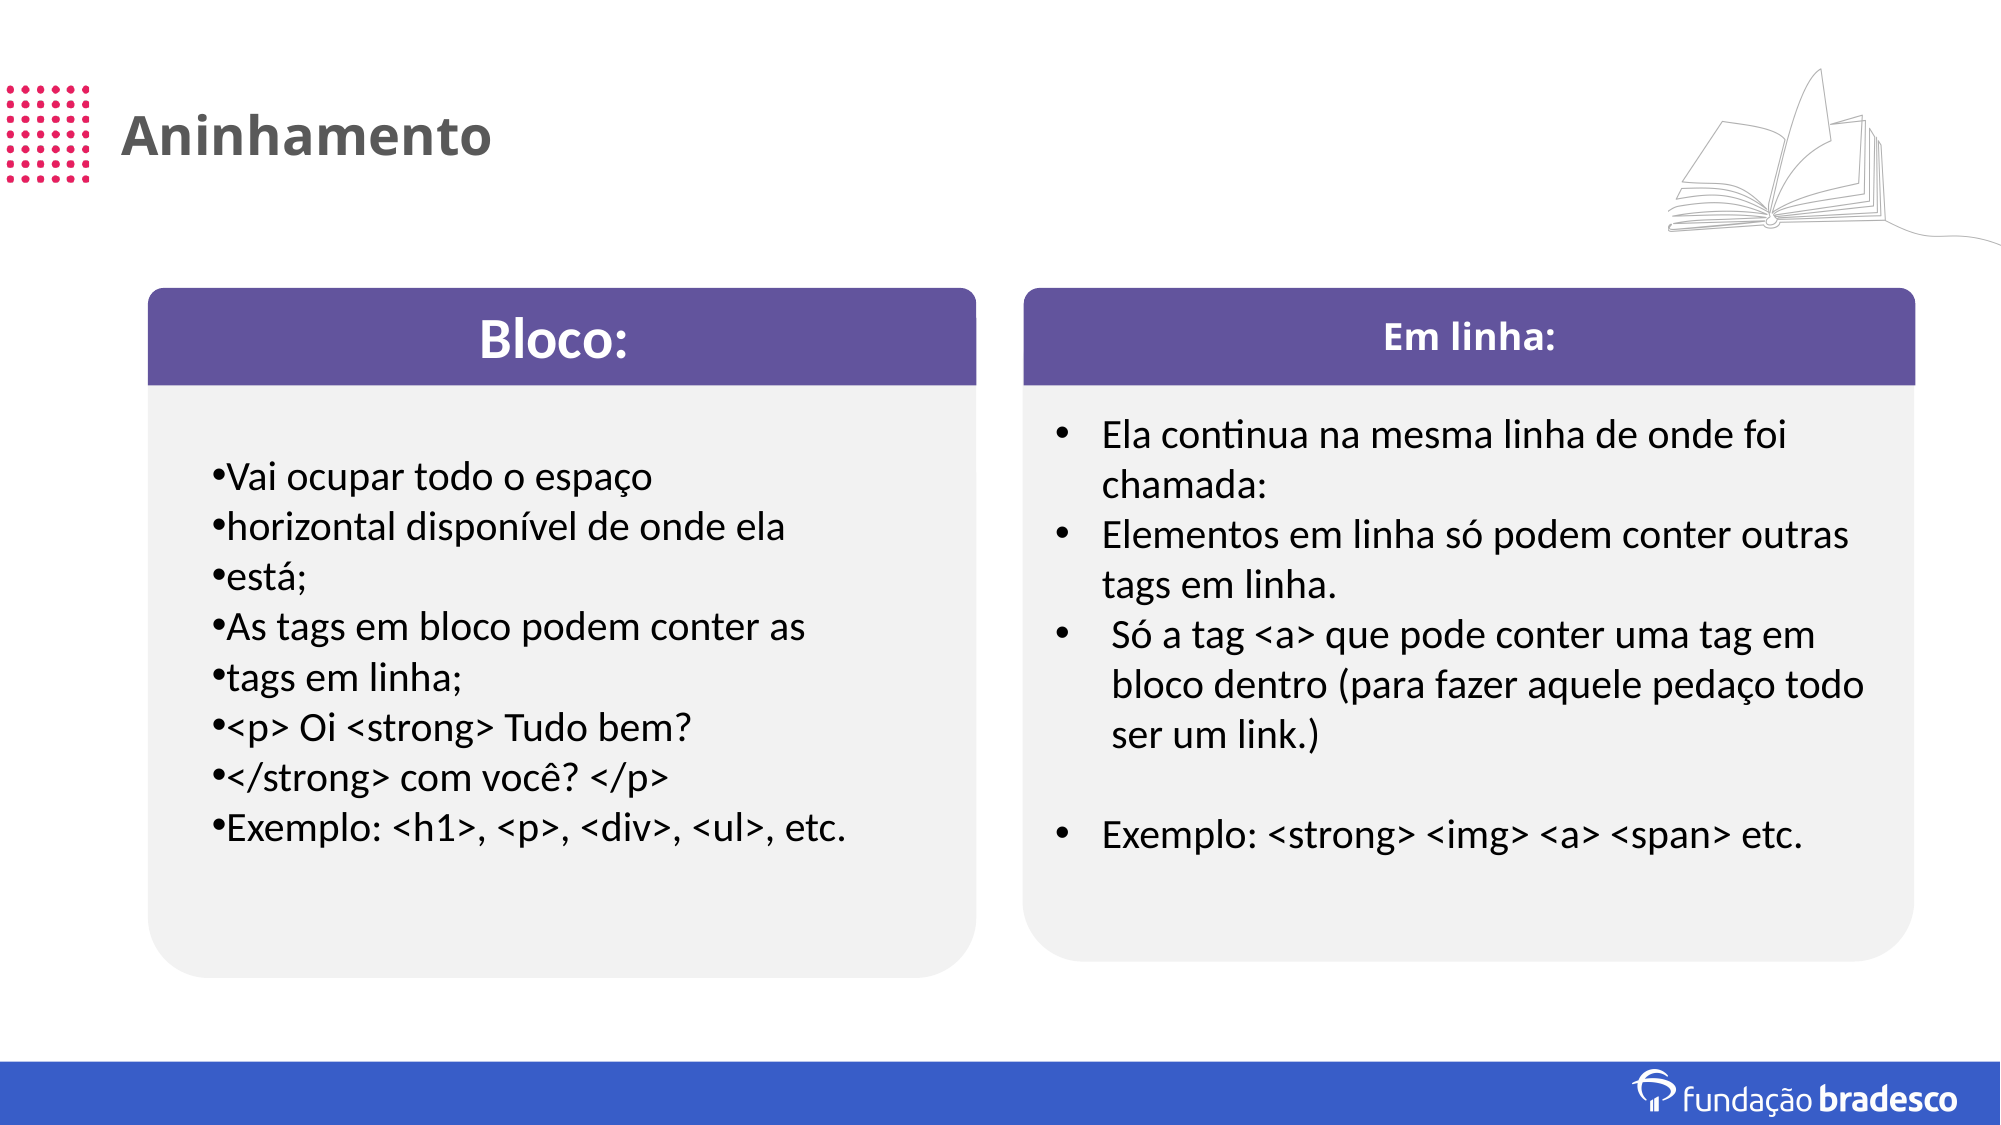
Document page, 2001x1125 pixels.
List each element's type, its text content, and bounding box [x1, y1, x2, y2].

picture [0, 85, 90, 183]
text_box Vai ocupar todo o espaço horizontal disponível de onde ela está; As tags em bloco podem conter as tags em linha; <p> Oi <strong> Tudo bem? </strong> com você? </p> Exemplo: <h1>, <p>, <div>, <ul>, etc. [197, 441, 949, 857]
picture [1632, 1069, 1957, 1117]
text_box Ela continua na mesma linha de onde foi chamada: Elementos em linha só podem conter outras tags em linha. Só a tag <a> que pode conter uma tag em bloco dentro (para fazer aquele pedaço todo ser um link.) Exemplo: <strong> <img> <a> <span> etc. [1021, 355, 1916, 963]
text_box Bloco: [146, 286, 978, 387]
text_box [1050, 660, 1879, 727]
text_box Em linha: [1022, 286, 1917, 387]
title Aninhamento [106, 101, 1879, 178]
text_box [146, 387, 978, 979]
